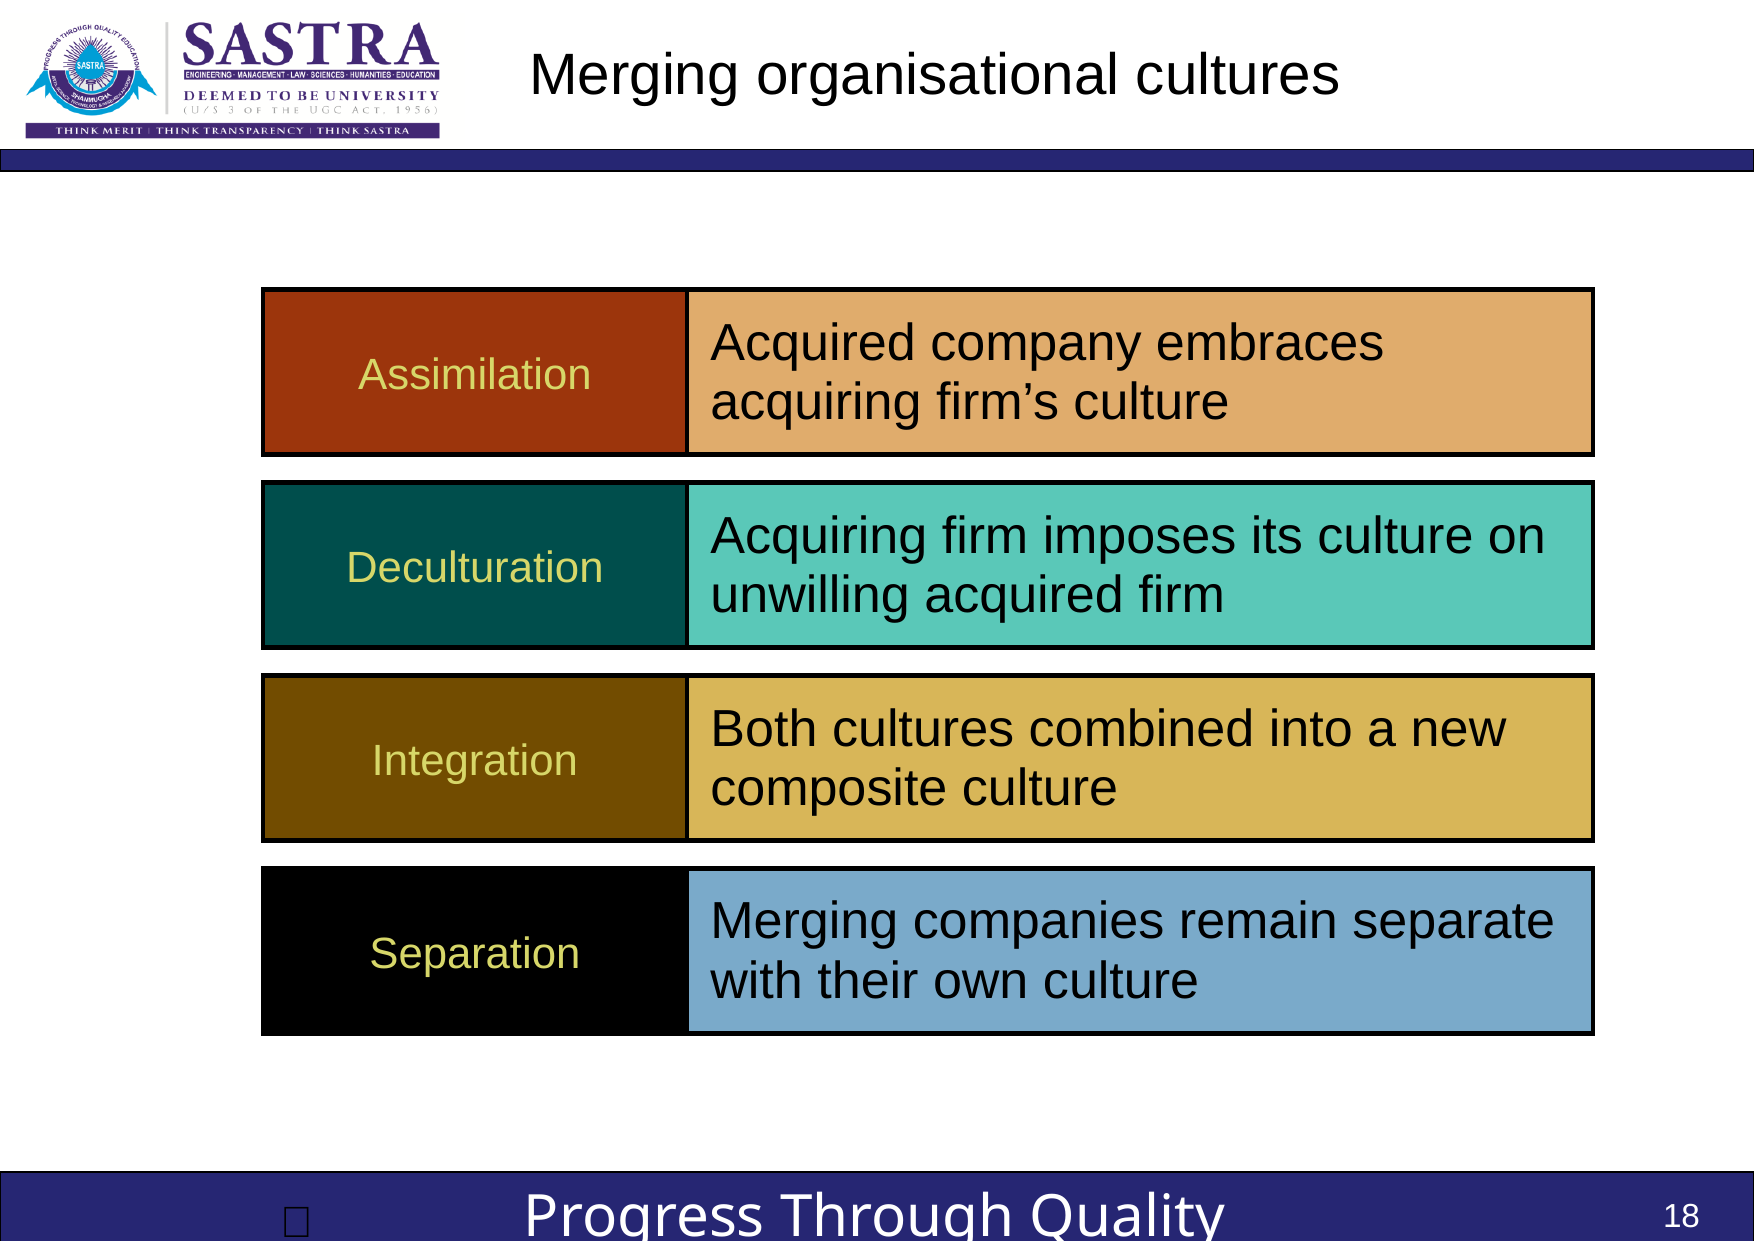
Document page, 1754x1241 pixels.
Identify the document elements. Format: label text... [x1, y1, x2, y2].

text_box Separation [263, 868, 686, 1034]
text_box Acquired company embraces acquiring firm’s culture [686, 289, 1594, 455]
text_box Acquiring firm imposes its culture on unwilling acquired firm [686, 482, 1594, 648]
text_box Assimilation [263, 289, 686, 455]
slide_number 18 [1307, 1184, 1718, 1237]
text_box Both cultures combined into a new composite culture [686, 675, 1594, 841]
text_box Merging companies remain separate with their own culture [686, 868, 1594, 1034]
footer  [263, 1185, 1506, 1241]
picture [0, 13, 465, 146]
title Merging organisational cultures [219, 27, 1652, 180]
text_box Integration [263, 675, 686, 841]
text_box Deculturation [263, 482, 686, 648]
